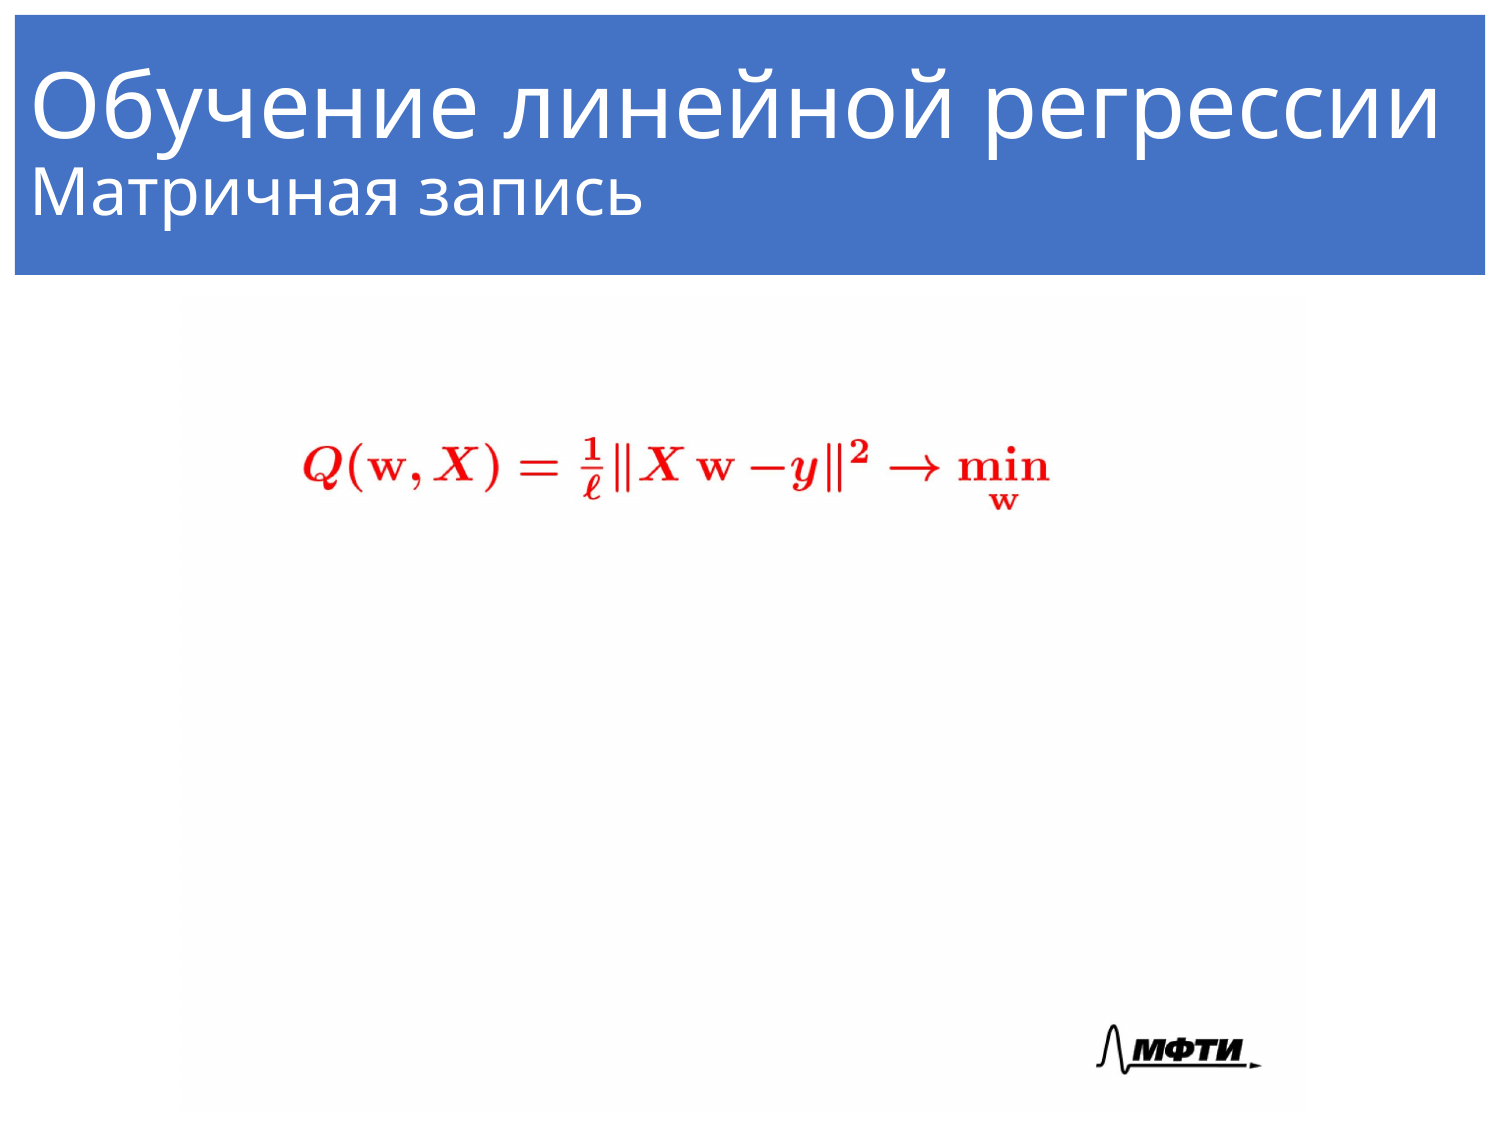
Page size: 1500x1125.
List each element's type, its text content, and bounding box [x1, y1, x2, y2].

picture [177, 295, 1306, 1111]
title Обучение линейной регрессии Матричная запись [14, 14, 1486, 275]
